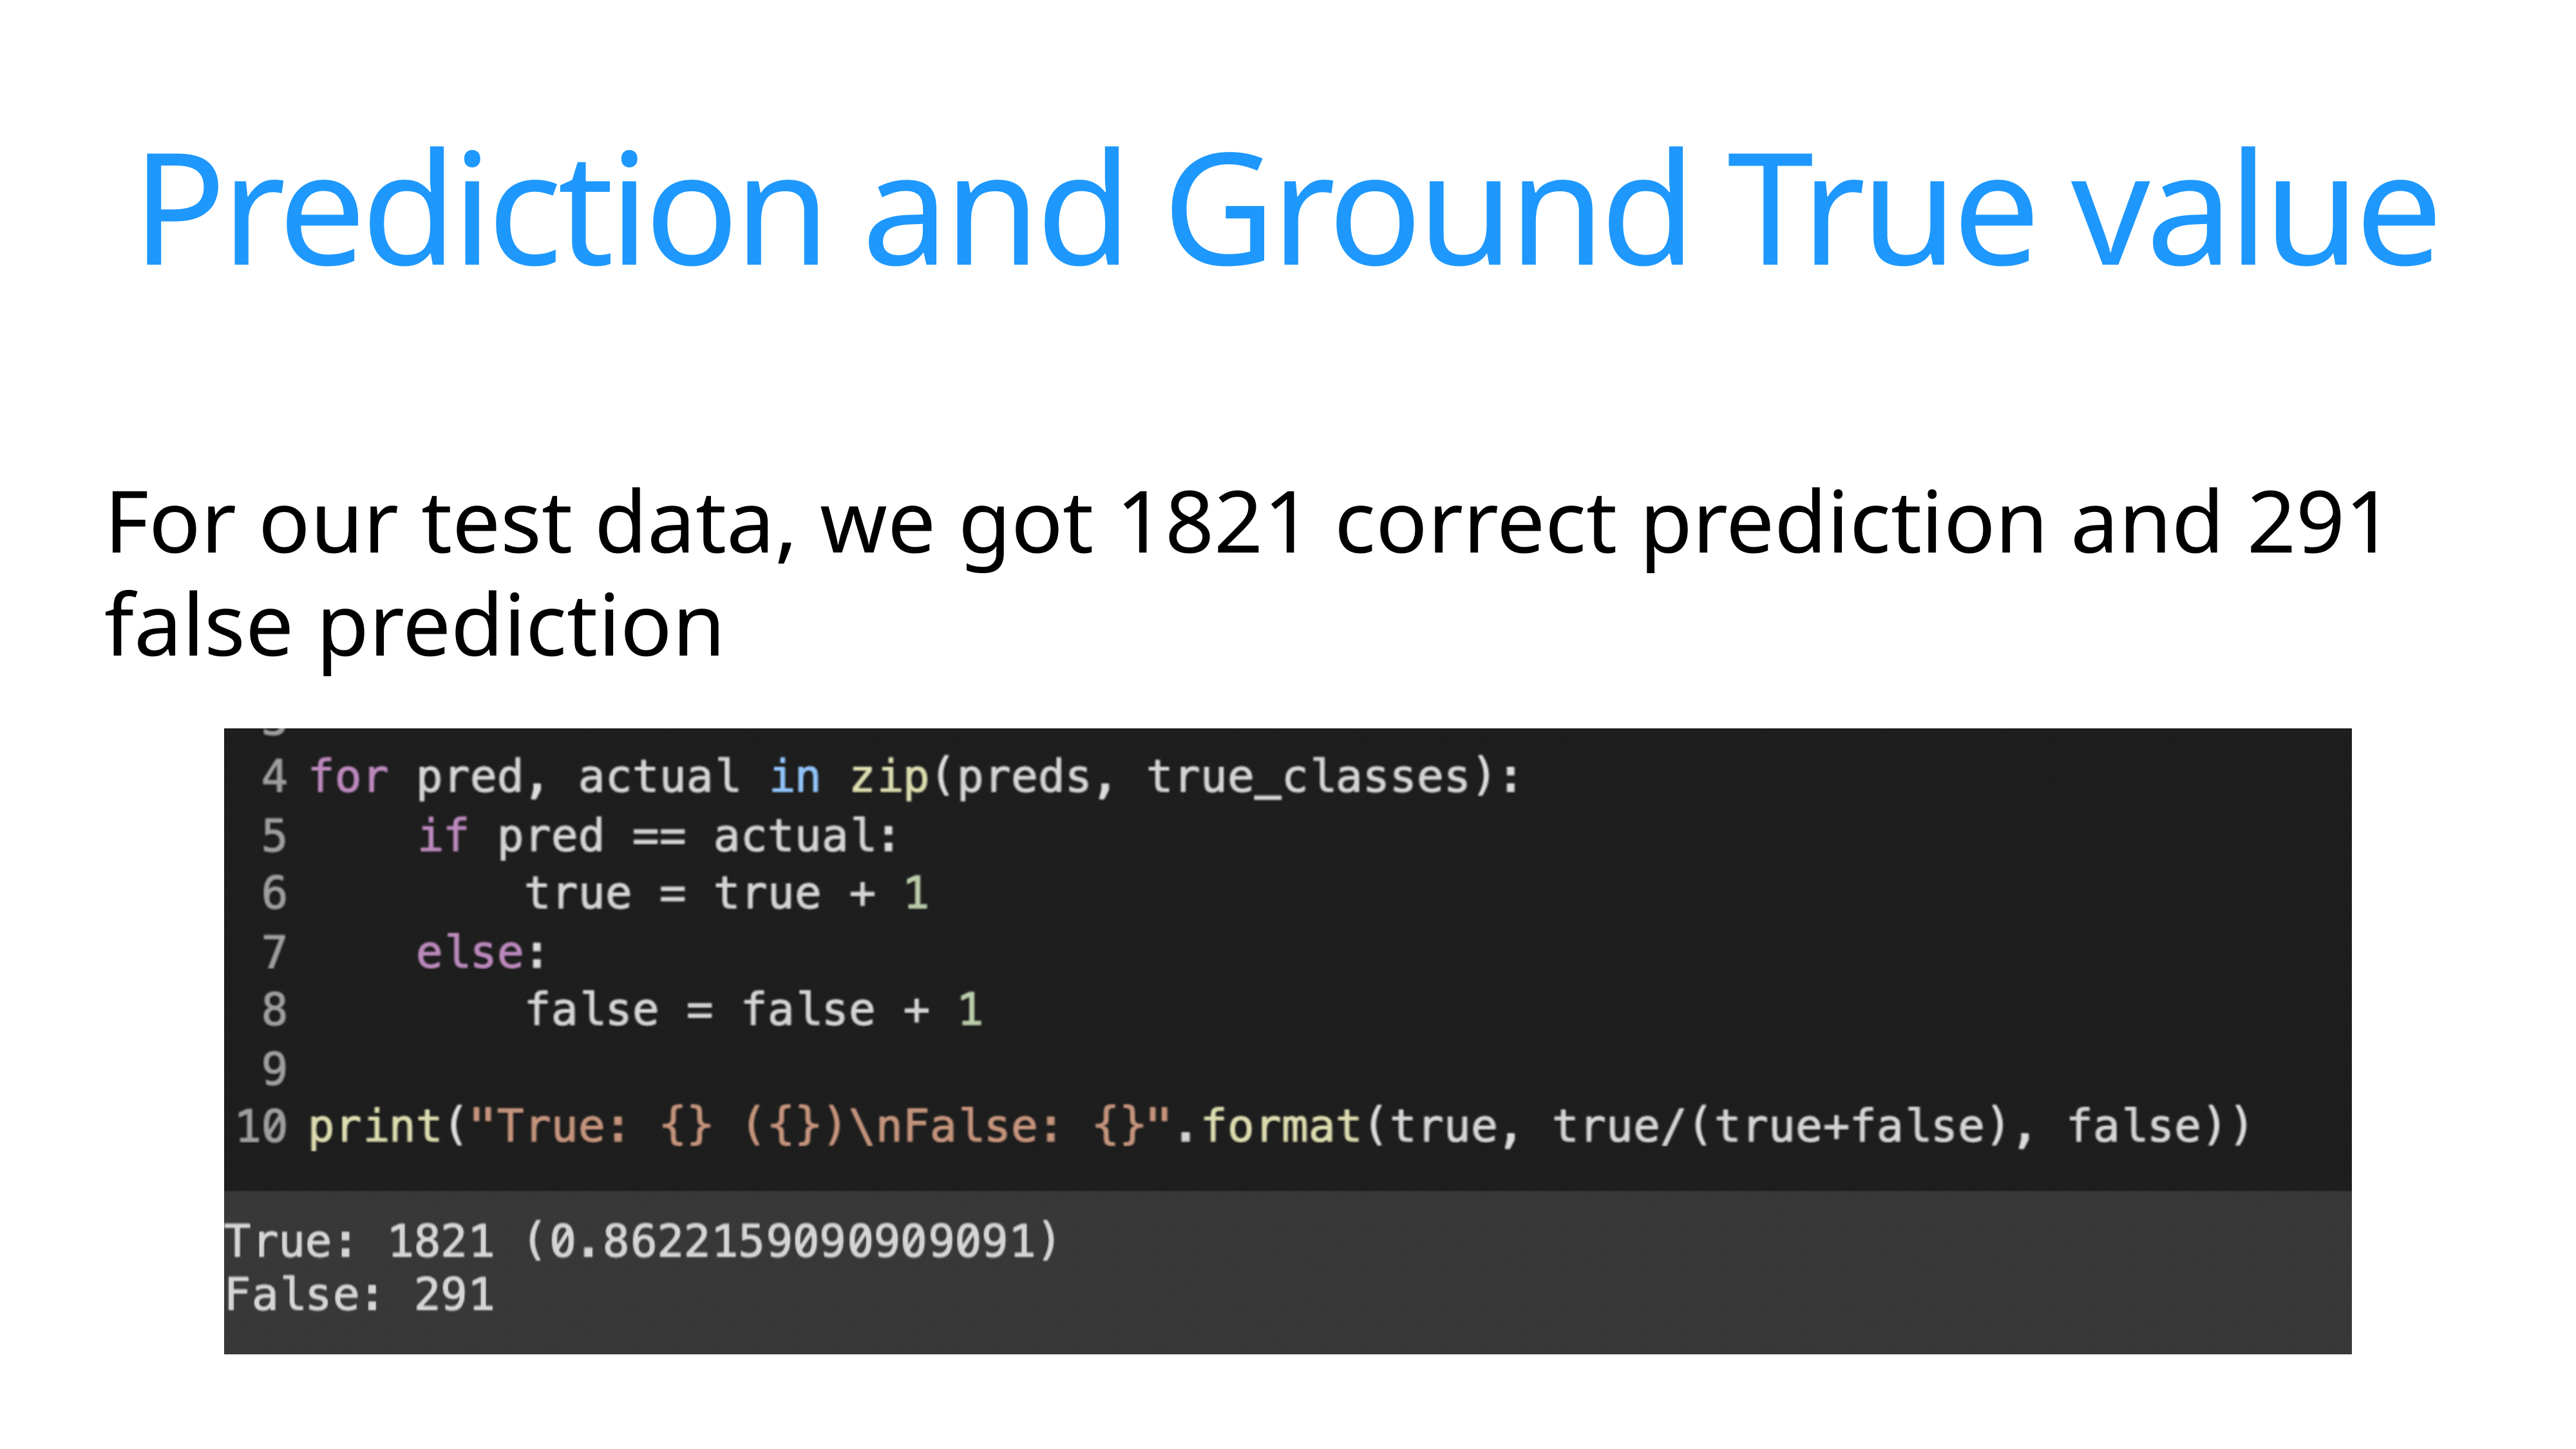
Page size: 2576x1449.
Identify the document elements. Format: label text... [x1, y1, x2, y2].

title Prediction and Ground True value [79, 0, 2497, 305]
subtitle For our test data, we got 1821 correct prediction and 291 false prediction [99, 461, 2408, 728]
picture [224, 728, 2352, 1354]
